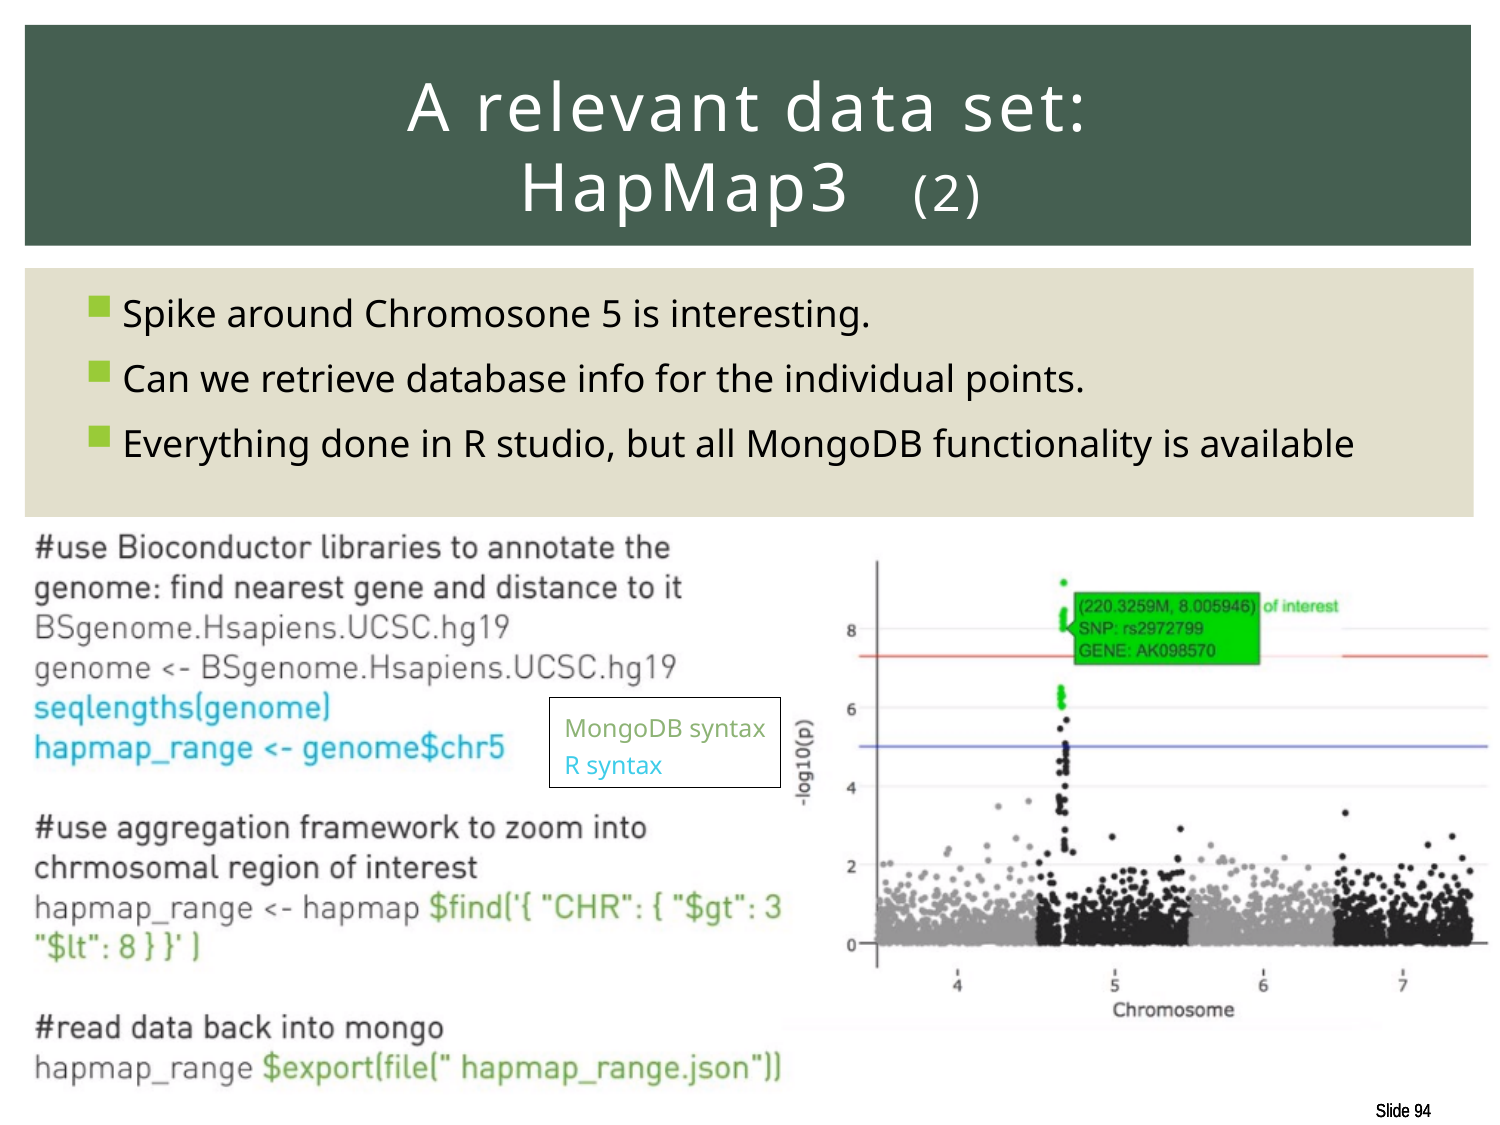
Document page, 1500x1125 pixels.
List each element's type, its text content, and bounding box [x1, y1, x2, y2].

title A relevant data set: HapMap3 (2) [62, 58, 1438, 232]
list Spike around Chromosone 5 is interesting. Can we retrieve database info for the individual points. Everything done in R studio, but all MongoDB functionality is available [62, 281, 1442, 517]
picture [0, 517, 1498, 1097]
